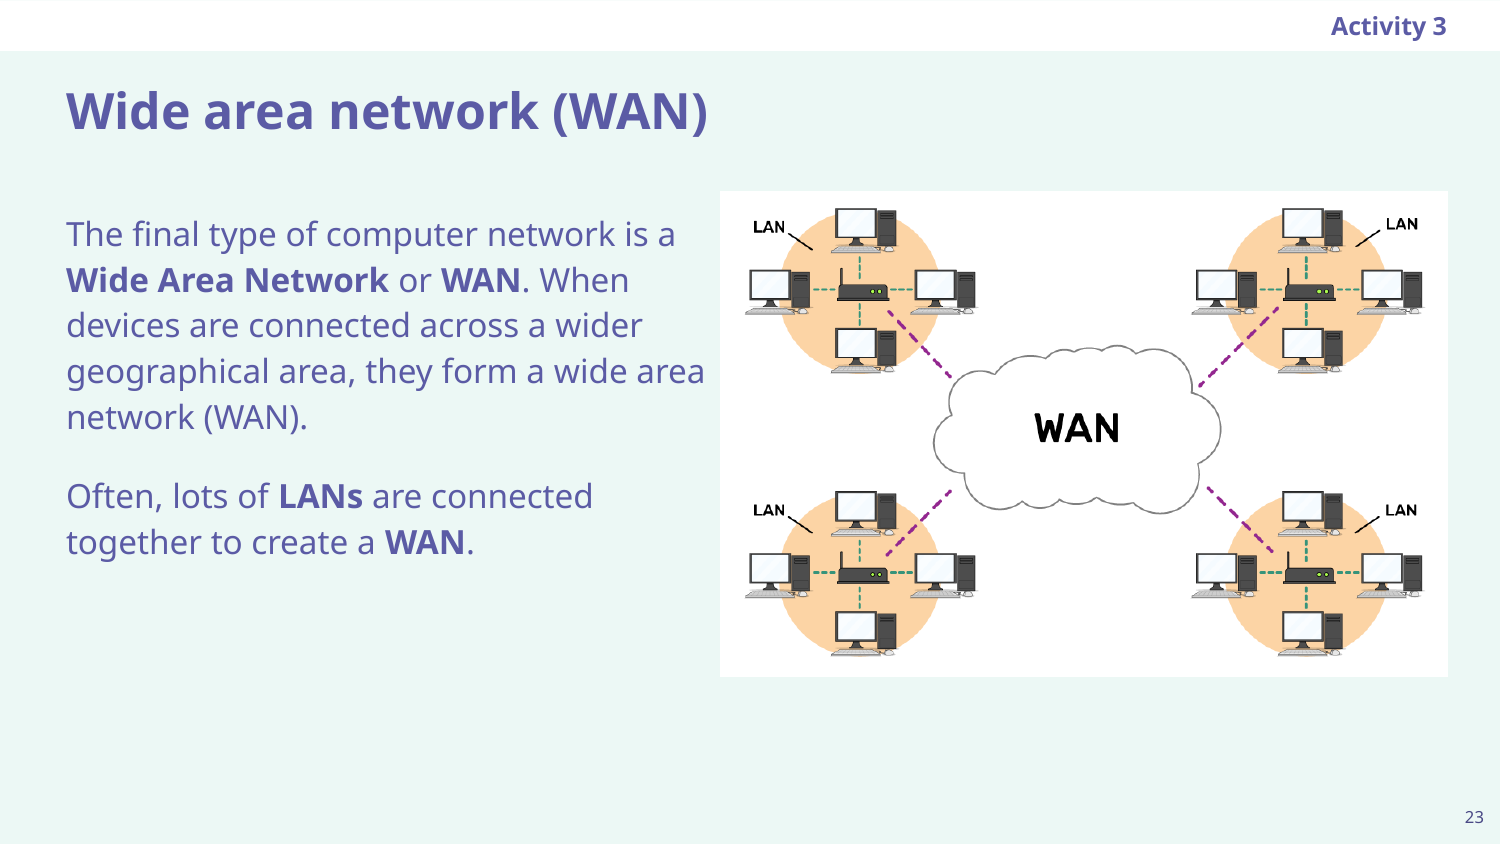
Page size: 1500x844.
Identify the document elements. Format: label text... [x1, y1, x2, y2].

picture [720, 191, 1448, 677]
list The final type of computer network is a Wide Area Network or WAN. When devices are connected across a wider geographical area, they form a wide area network (WAN). Often, lots of LANs are connected together to create a WAN. [51, 191, 723, 793]
subtitle Activity 3 [862, 0, 1448, 52]
slide_number ‹#› [1448, 792, 1500, 844]
title Wide area network (WAN) [51, 52, 1449, 167]
